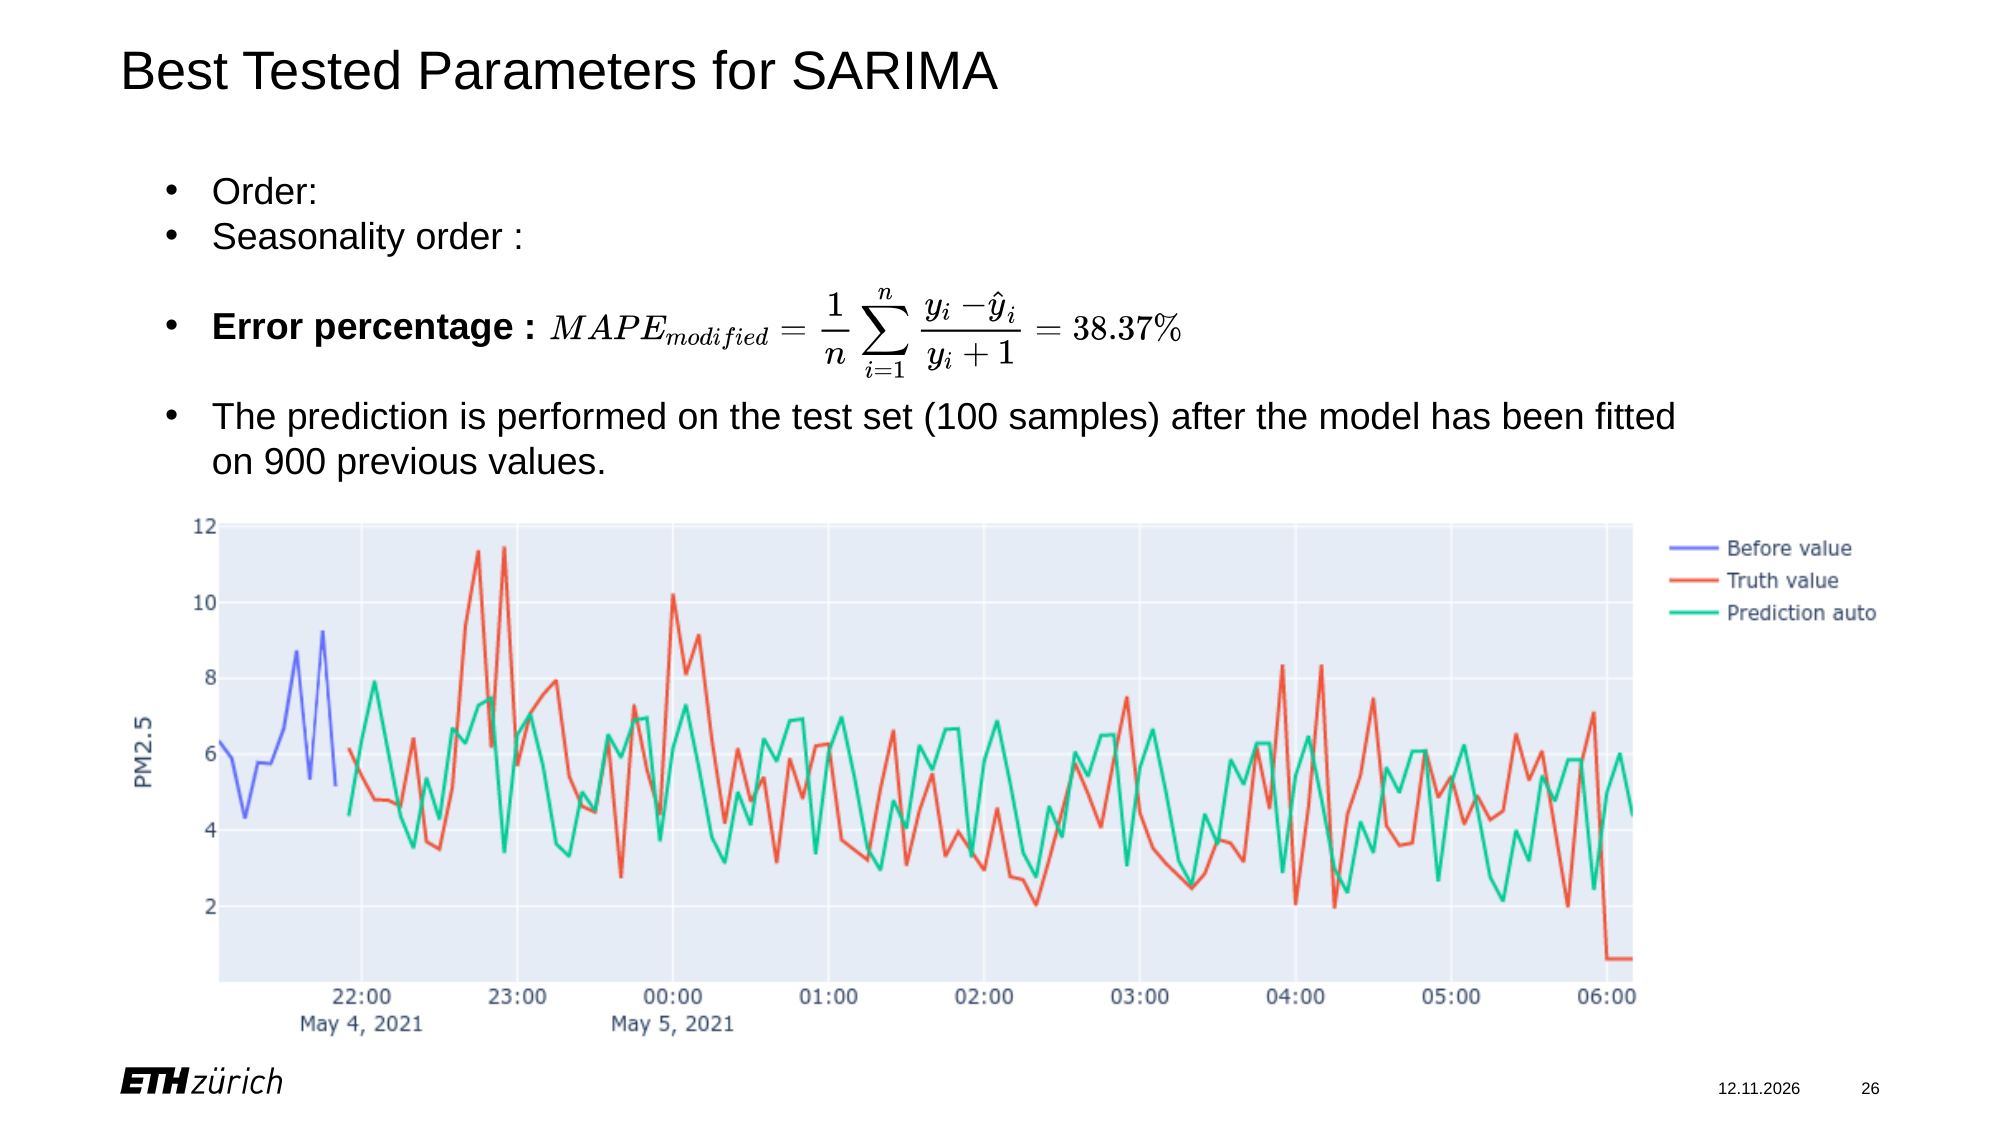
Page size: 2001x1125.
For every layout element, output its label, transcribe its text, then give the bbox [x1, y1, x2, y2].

picture [549, 284, 1182, 384]
picture [120, 511, 1880, 1052]
title Best Tested Parameters for SARIMA [120, 42, 1880, 191]
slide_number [1718, 1069, 1819, 1106]
picture [120, 1067, 282, 1094]
slide_number 26 [1827, 1069, 1880, 1106]
